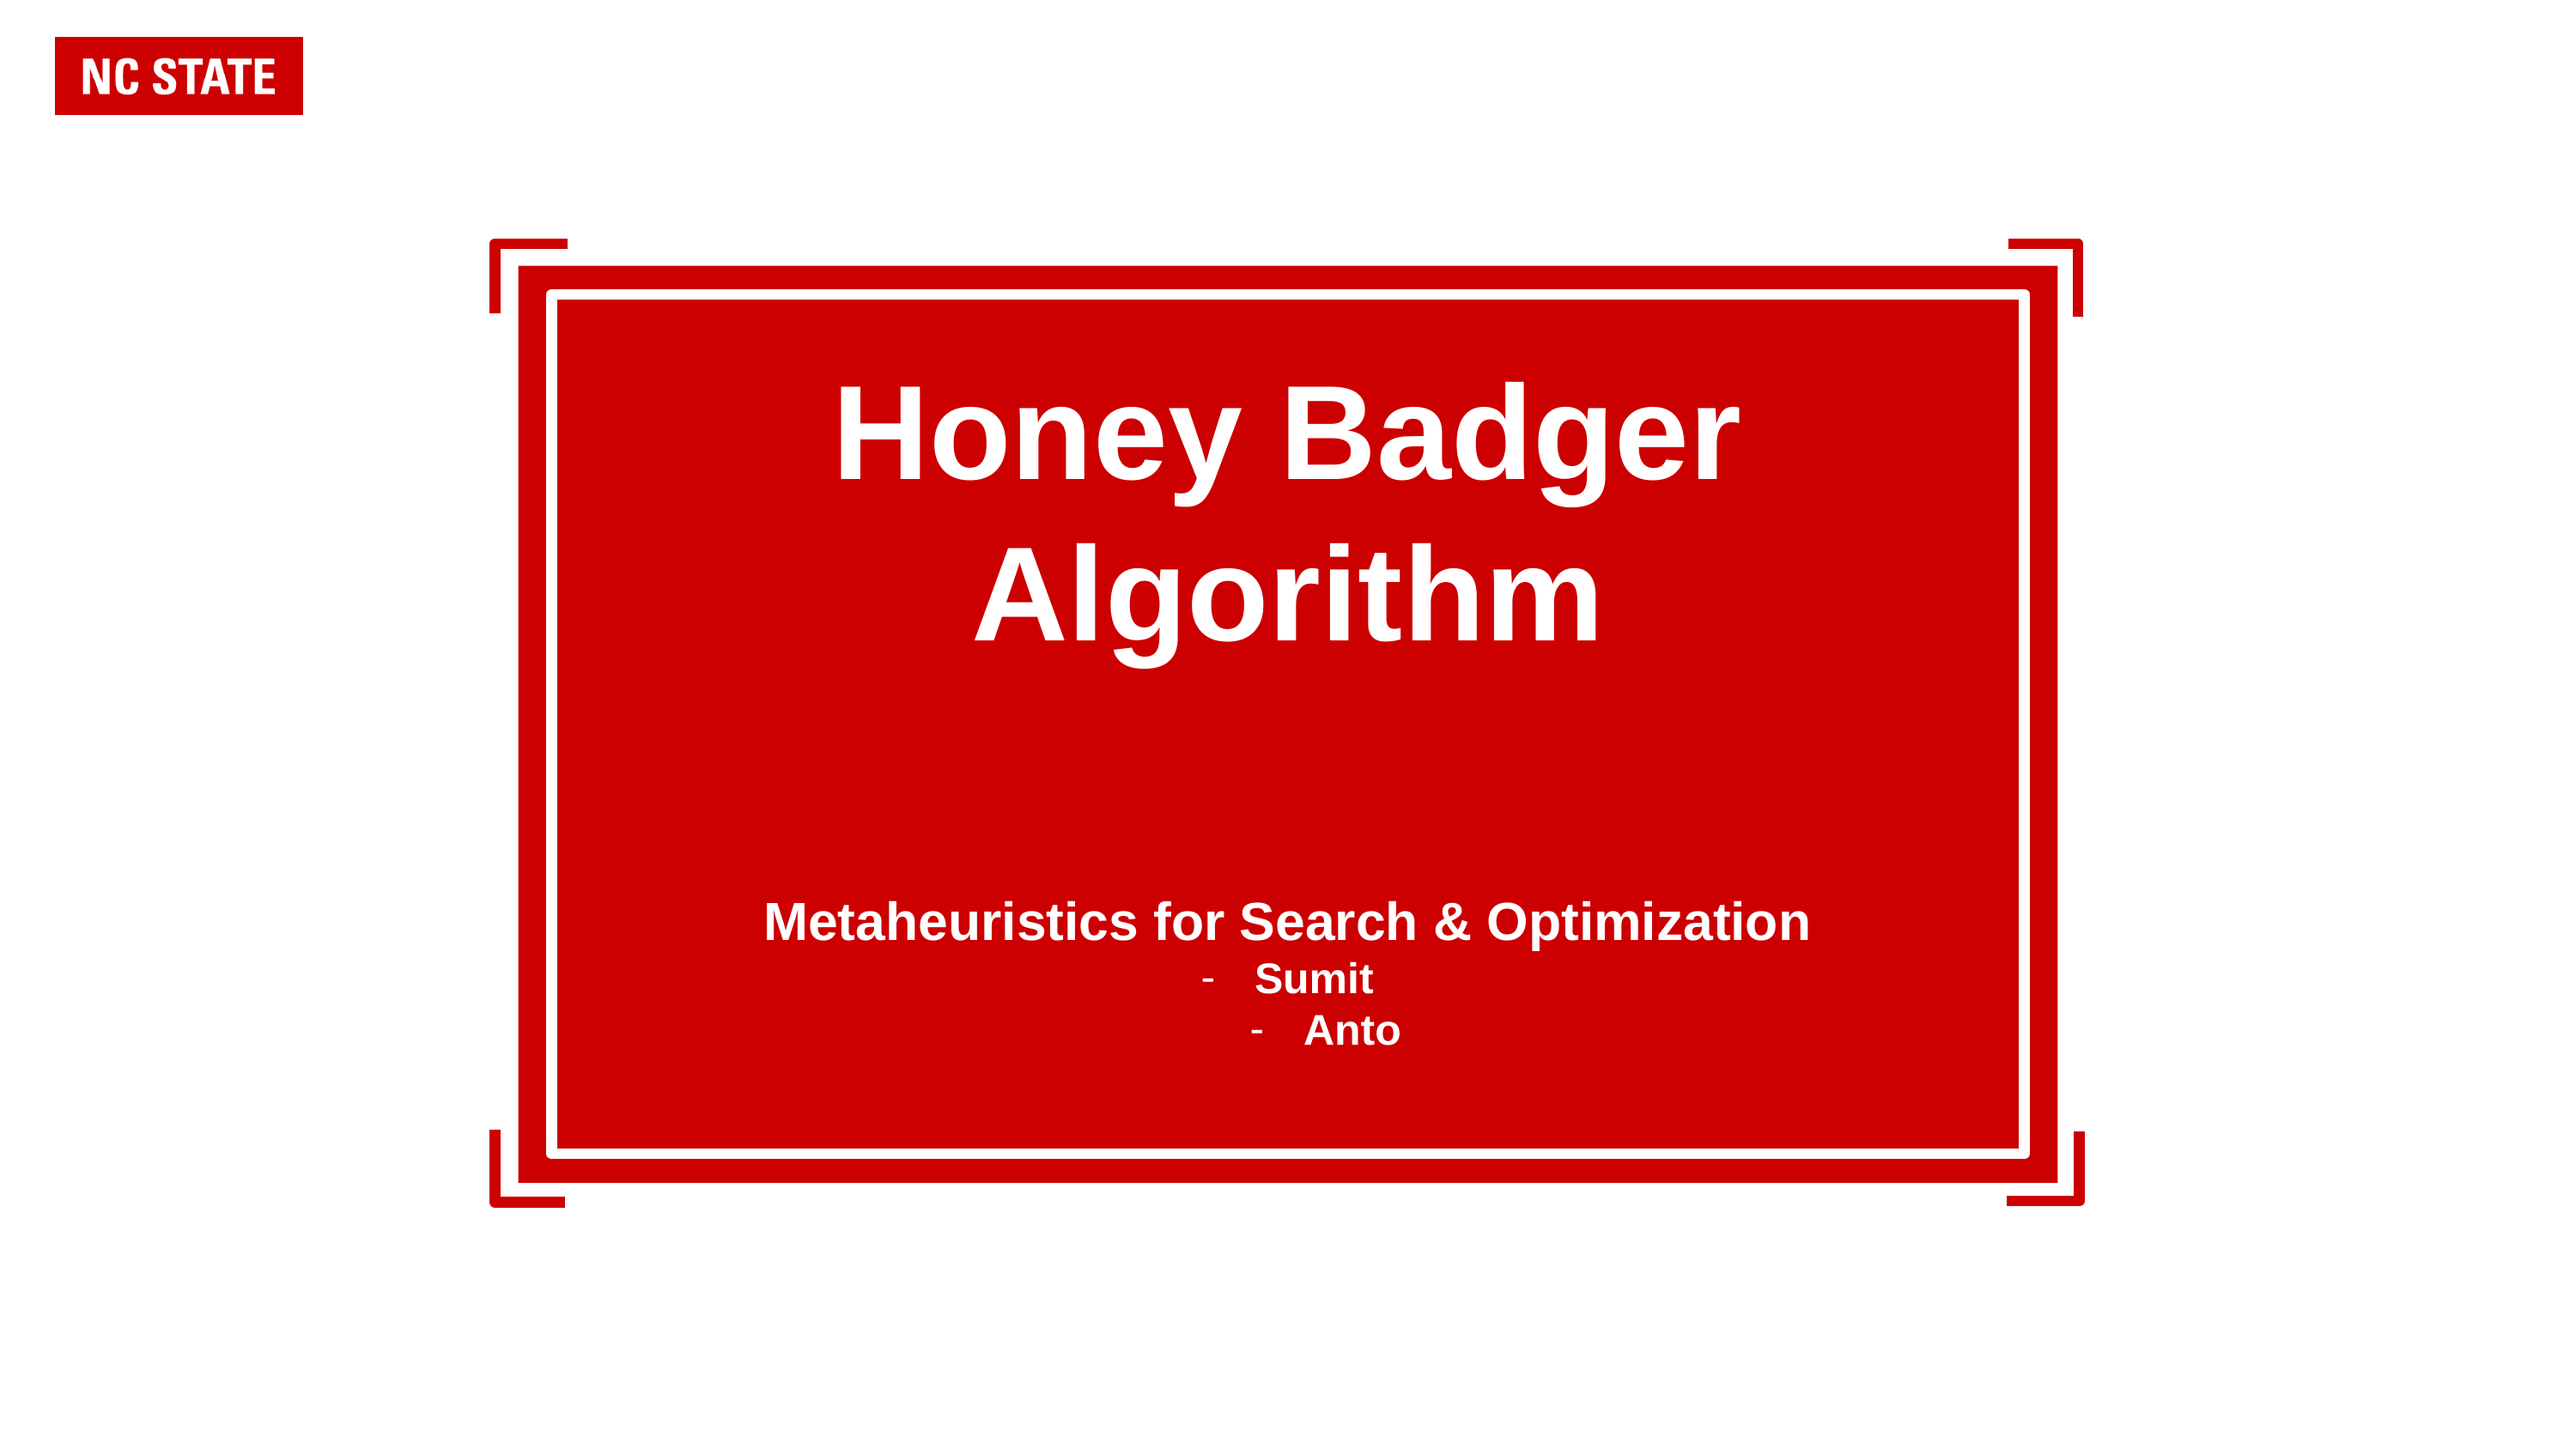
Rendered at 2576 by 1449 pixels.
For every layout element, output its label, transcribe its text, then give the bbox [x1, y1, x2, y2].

subtitle Metaheuristics for Search & Optimization Sumit Anto [639, 882, 1937, 1080]
picture [55, 37, 303, 115]
title Honey Badger Algorithm [589, 283, 1987, 731]
